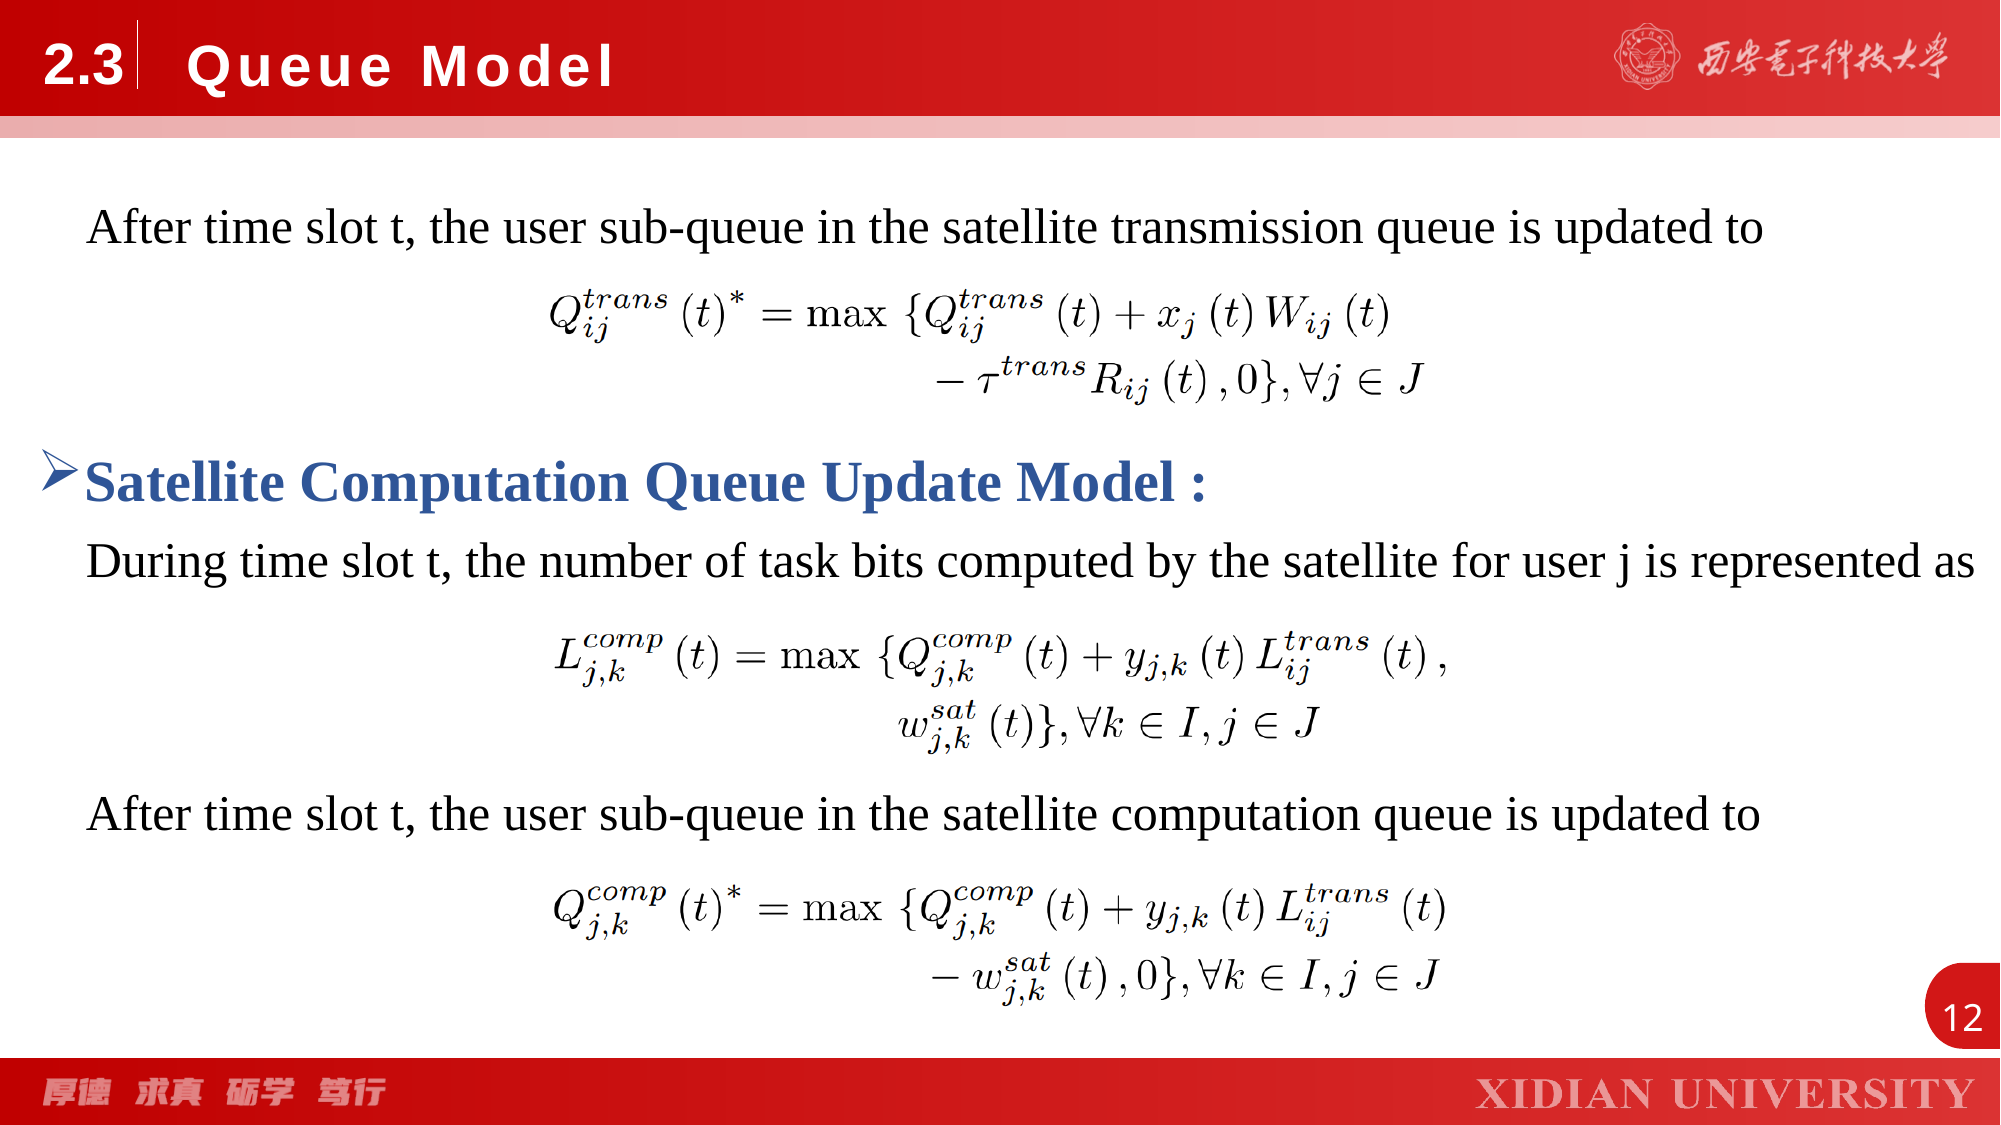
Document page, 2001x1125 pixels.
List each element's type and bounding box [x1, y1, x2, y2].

text_box [21, 22, 1975, 1125]
picture [549, 623, 1451, 761]
text_box [0, 0, 2000, 1125]
picture [549, 872, 1451, 1012]
picture [540, 271, 1431, 414]
